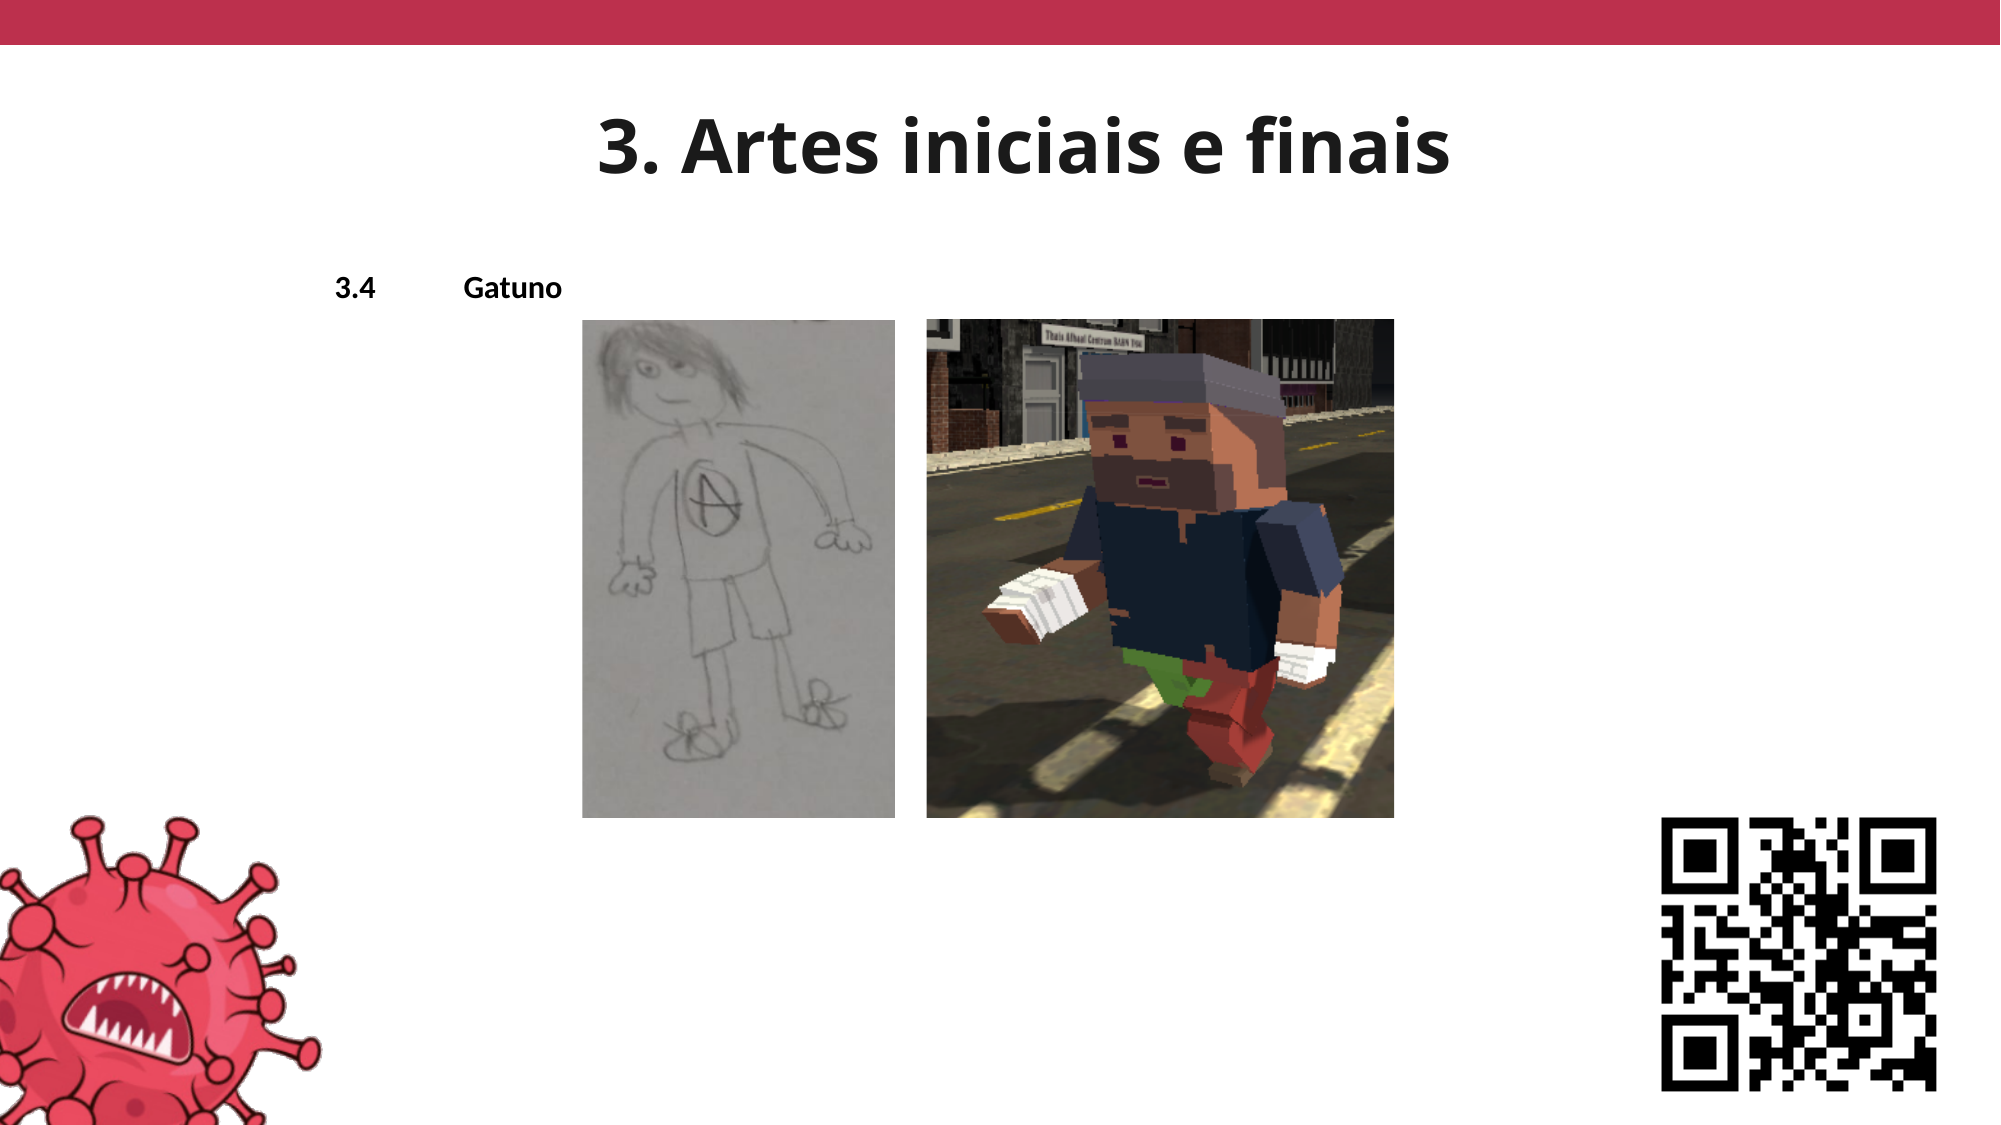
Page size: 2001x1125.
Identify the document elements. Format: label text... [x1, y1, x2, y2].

picture [926, 319, 1395, 818]
text_box [0, 0, 2000, 45]
picture [582, 319, 895, 818]
subtitle 3.4 Gatuno [249, 263, 1750, 314]
text_box 3. Artes iniciais e finais [274, 91, 1775, 288]
picture [0, 799, 333, 1125]
picture [1643, 798, 1957, 1112]
